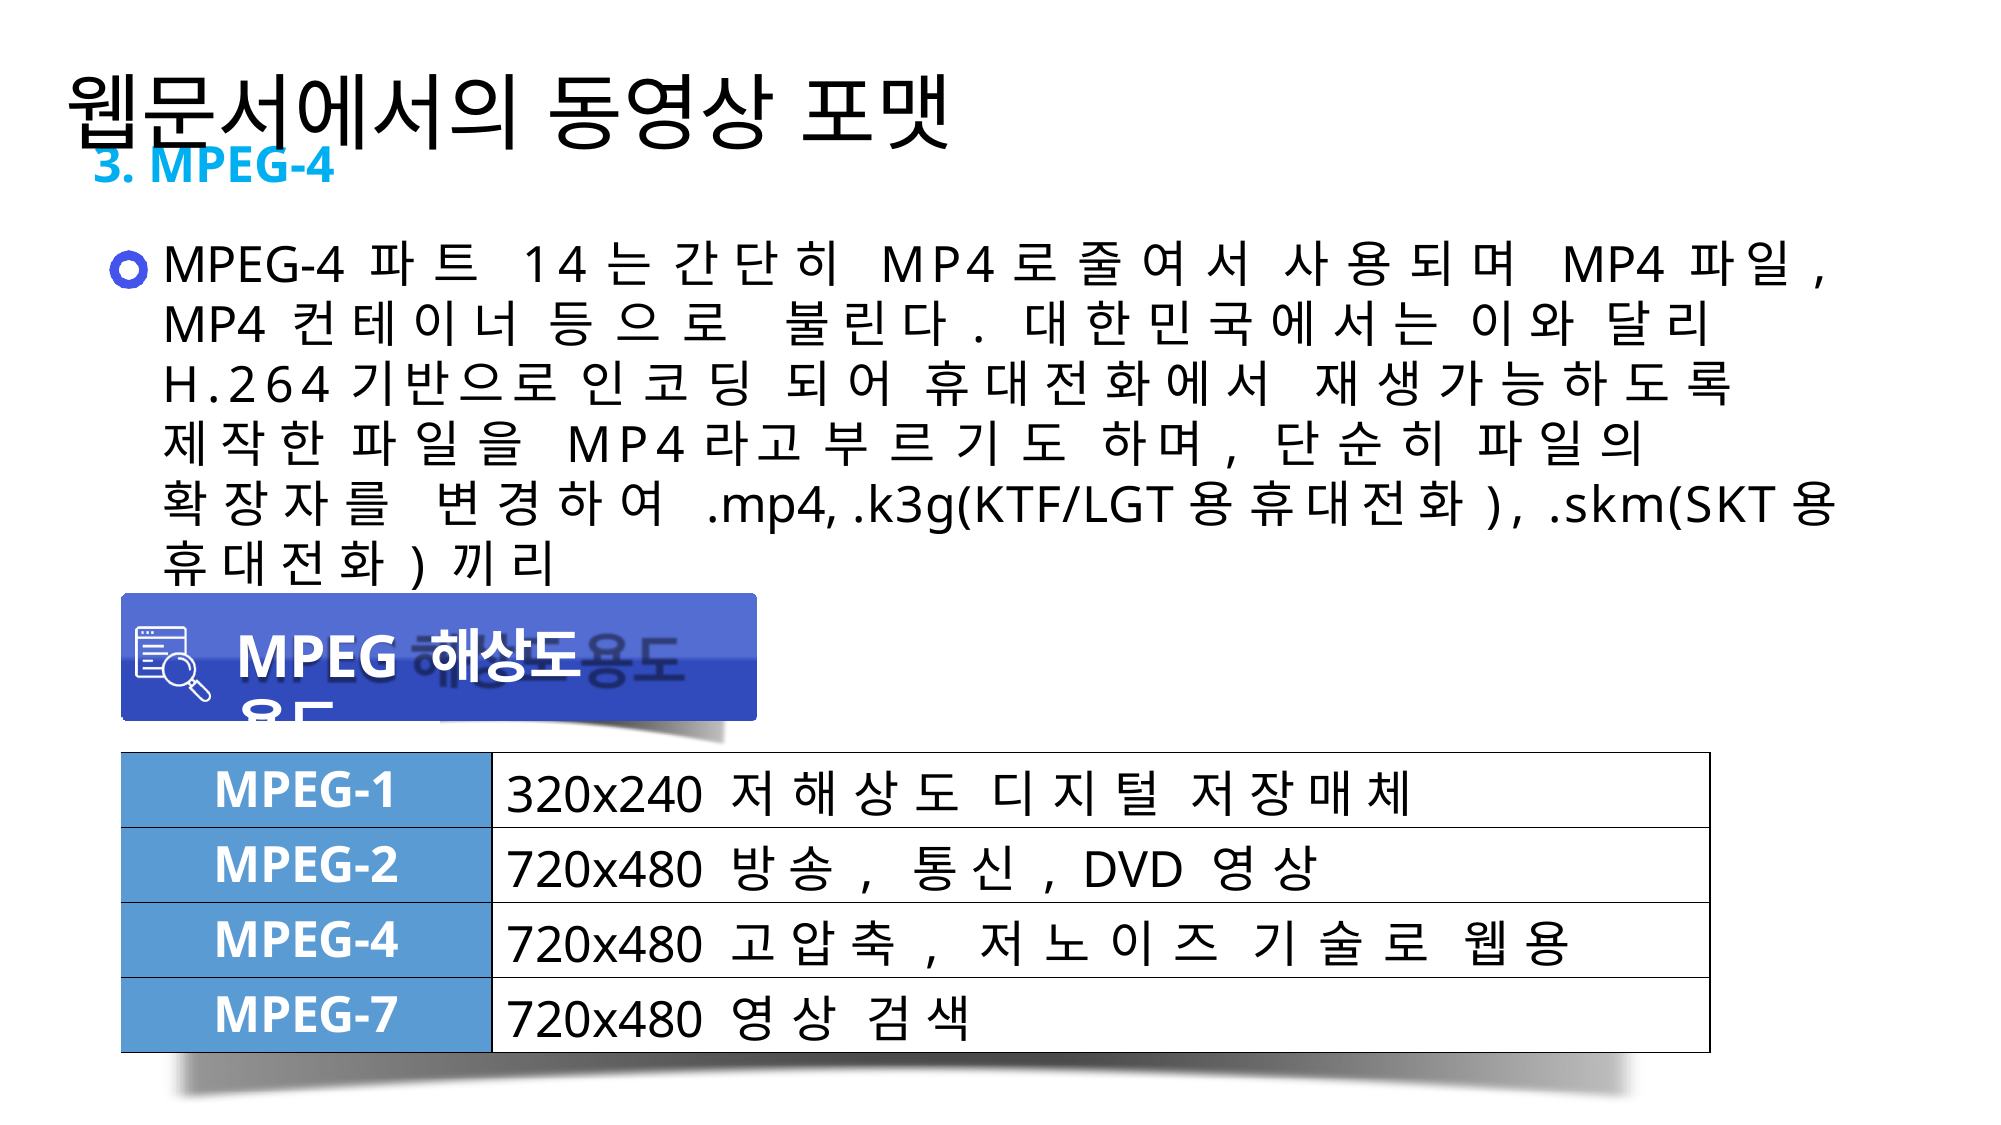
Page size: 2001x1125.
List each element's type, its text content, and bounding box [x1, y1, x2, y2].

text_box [121, 593, 757, 747]
table_header 320x240 저해상도 디지털 저장매체 [493, 753, 1709, 827]
text_box MPEG 해상도 용도 [233, 747, 685, 752]
table_cell MPEG-7 [121, 978, 491, 1052]
table_cell 720x480 고압축, 저노이즈 기술로 웹용 [493, 903, 1709, 977]
text_box 웹문서에서의 동영상 포맷 [50, 52, 1250, 168]
table_header MPEG-1 [121, 753, 491, 827]
picture [108, 250, 148, 289]
table_cell MPEG-2 [121, 828, 491, 902]
picture [161, 1053, 1647, 1104]
table_cell 720x480 영상 검색 [493, 978, 1709, 1052]
table_cell 720x480 방송, 통신, DVD 영상 [493, 828, 1709, 902]
text_box 3. MPEG-4 MPEG-4 파트 14는 간단히 MP4로 줄여서 사용되며 MP4 파일, MP4 컨테이너 등으로 불린다. 대한민국에서는 이와 달리 H.264기반으로 인코딩 되어 휴대전화에서 재생가능하도록 제작한 파일을 MP4라고 부르기도 하며, 단순히 파일의 확장자를 변경하여 .mp4, .k3g(KTF/LGT용 휴대전화), .skm(SKT용 휴대전화)끼리 상호 변환할 수 있다. [91, 130, 1890, 653]
table_cell MPEG-4 [121, 903, 491, 977]
